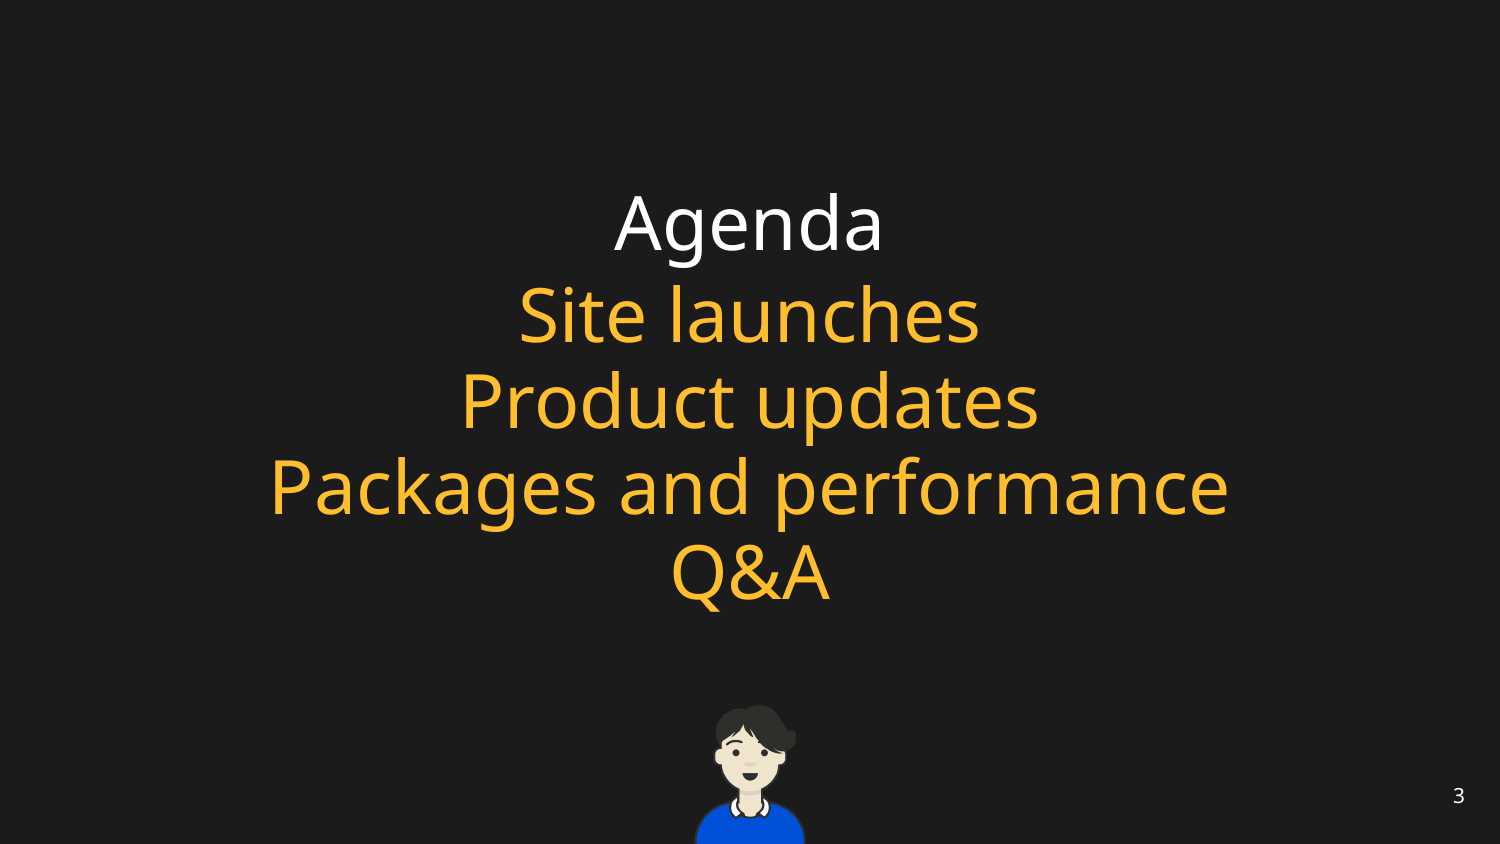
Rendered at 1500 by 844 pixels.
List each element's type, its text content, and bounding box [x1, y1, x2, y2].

list Product updates [109, 345, 1391, 431]
picture [694, 705, 806, 844]
list Q&A [109, 516, 1391, 617]
title Agenda [51, 160, 1449, 255]
list Site launches [109, 259, 1391, 345]
slide_number ‹#› [1389, 764, 1480, 830]
list Packages and performance [109, 431, 1391, 516]
